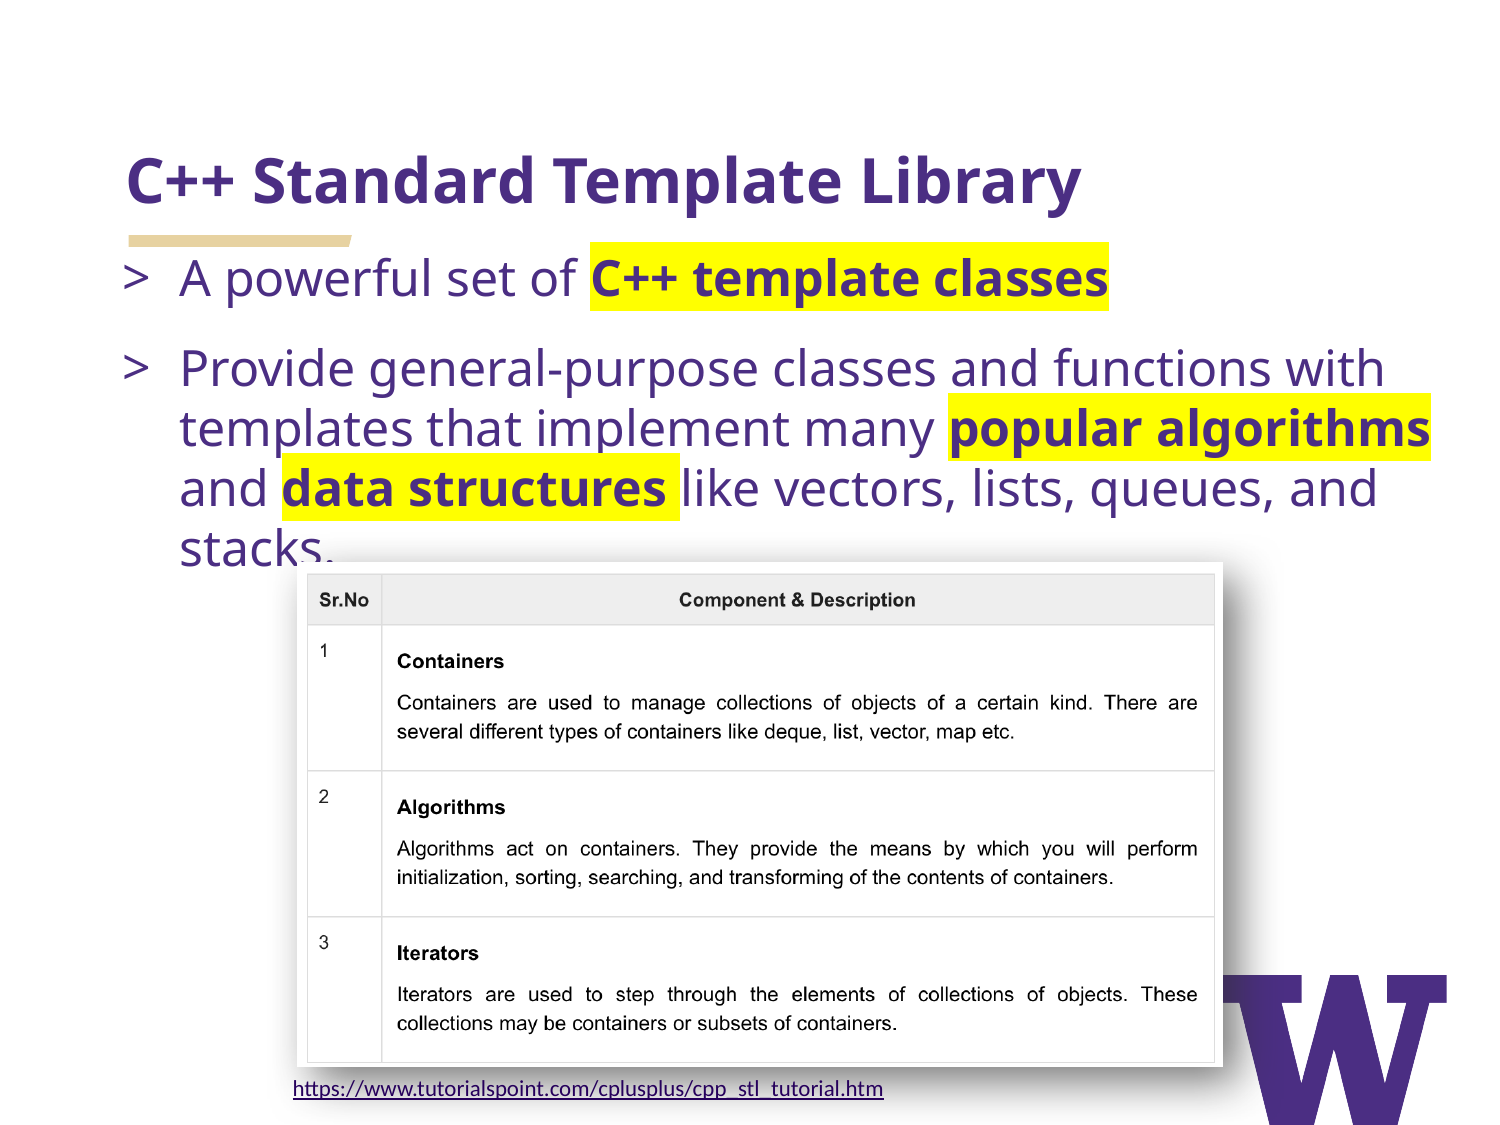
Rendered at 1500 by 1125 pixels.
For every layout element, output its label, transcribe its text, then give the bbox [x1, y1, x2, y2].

list A powerful set of C++ template classes Provide general-purpose classes and functions with templates that implement many popular algorithms and data structures like vectors, lists, queues, and stacks. [108, 168, 1453, 828]
title C++ Standard Template Library [110, 60, 1453, 224]
text_box https://www.tutorialspoint.com/cplusplus/cpp_stl_tutorial.htm [277, 1066, 931, 1109]
picture [296, 562, 1223, 1067]
picture [1221, 975, 1447, 1125]
